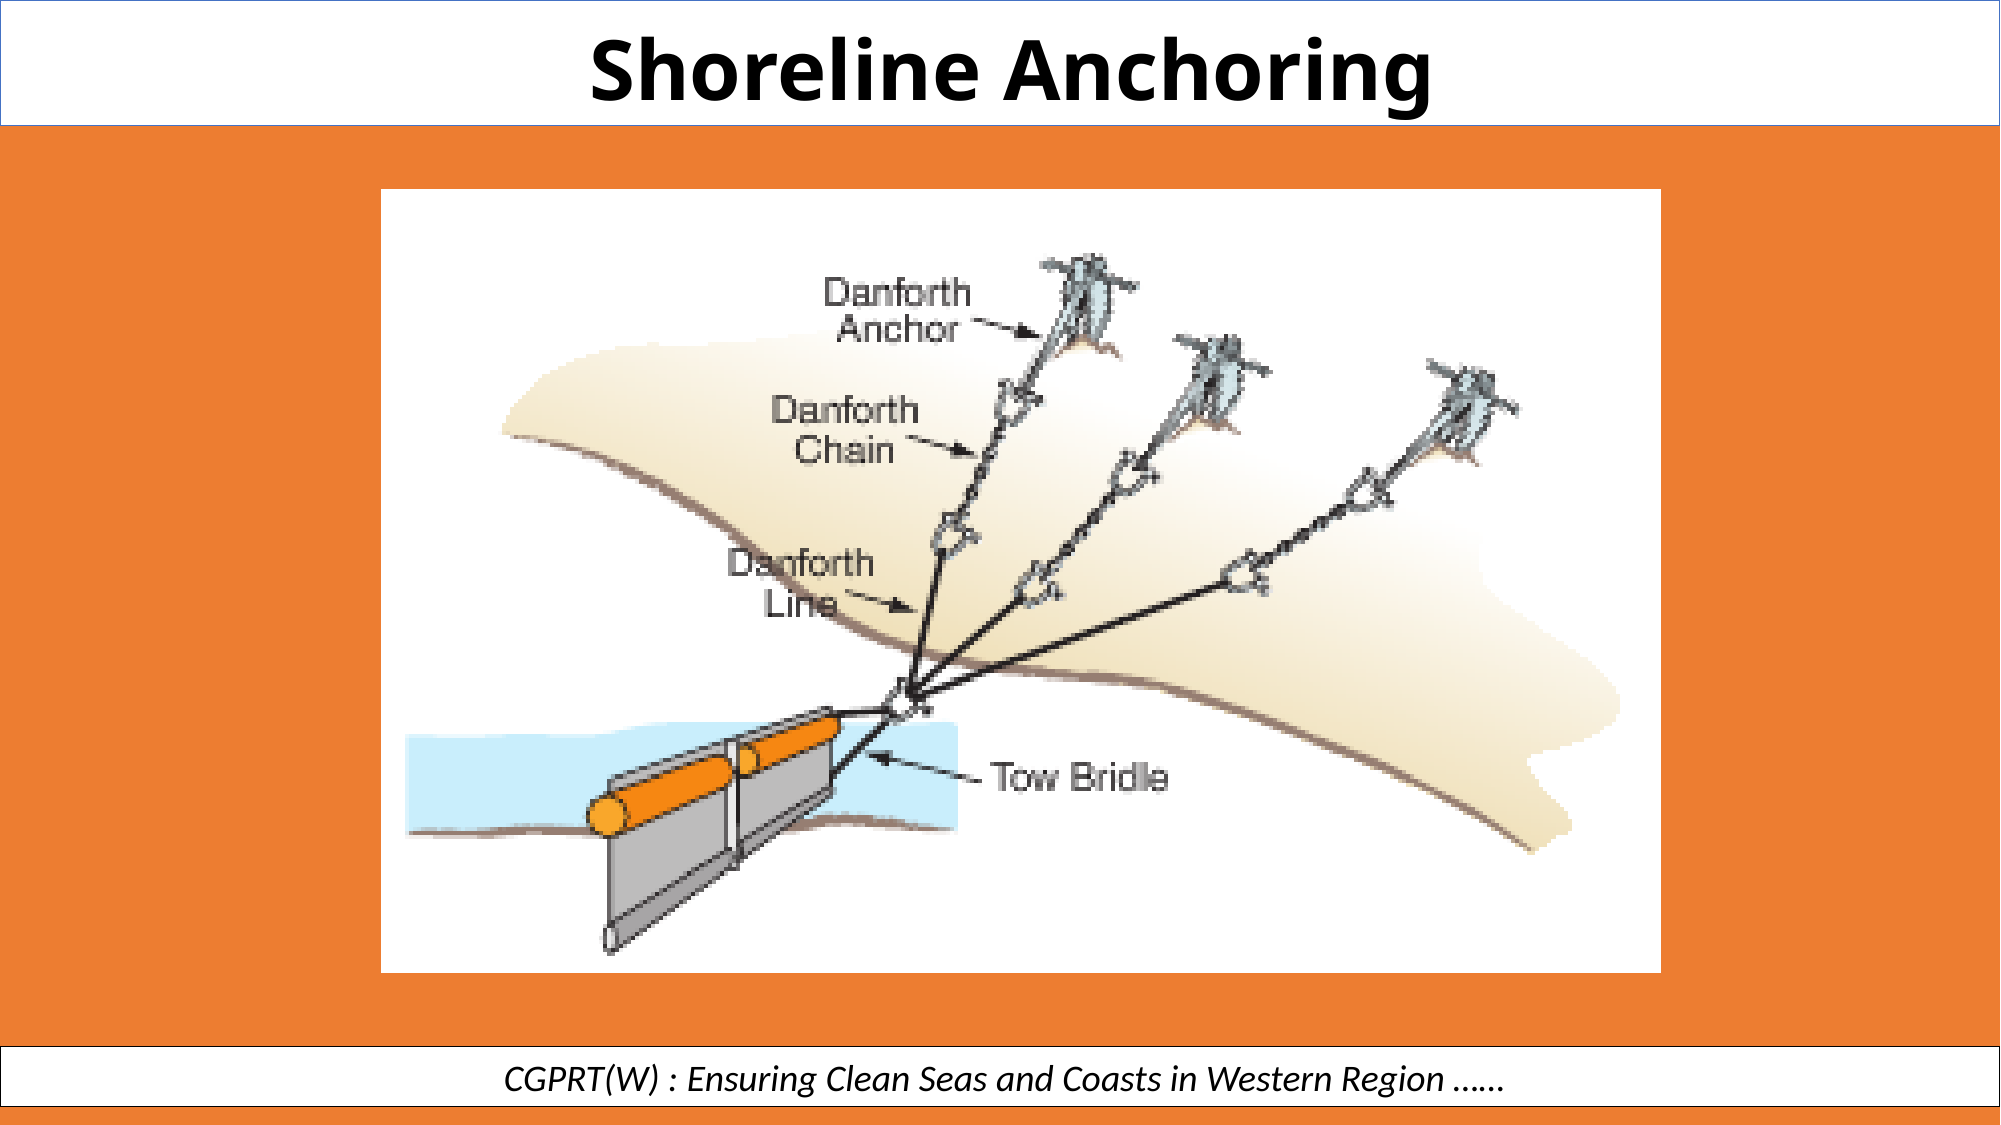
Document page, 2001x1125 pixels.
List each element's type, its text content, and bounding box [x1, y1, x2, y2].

text_box CGPRT(W) : Ensuring Clean Seas and Coasts in Western Region …… [0, 1046, 2000, 1107]
text_box [0, 0, 2000, 126]
picture [381, 189, 1661, 973]
text_box Shoreline Anchoring [74, 21, 1950, 114]
